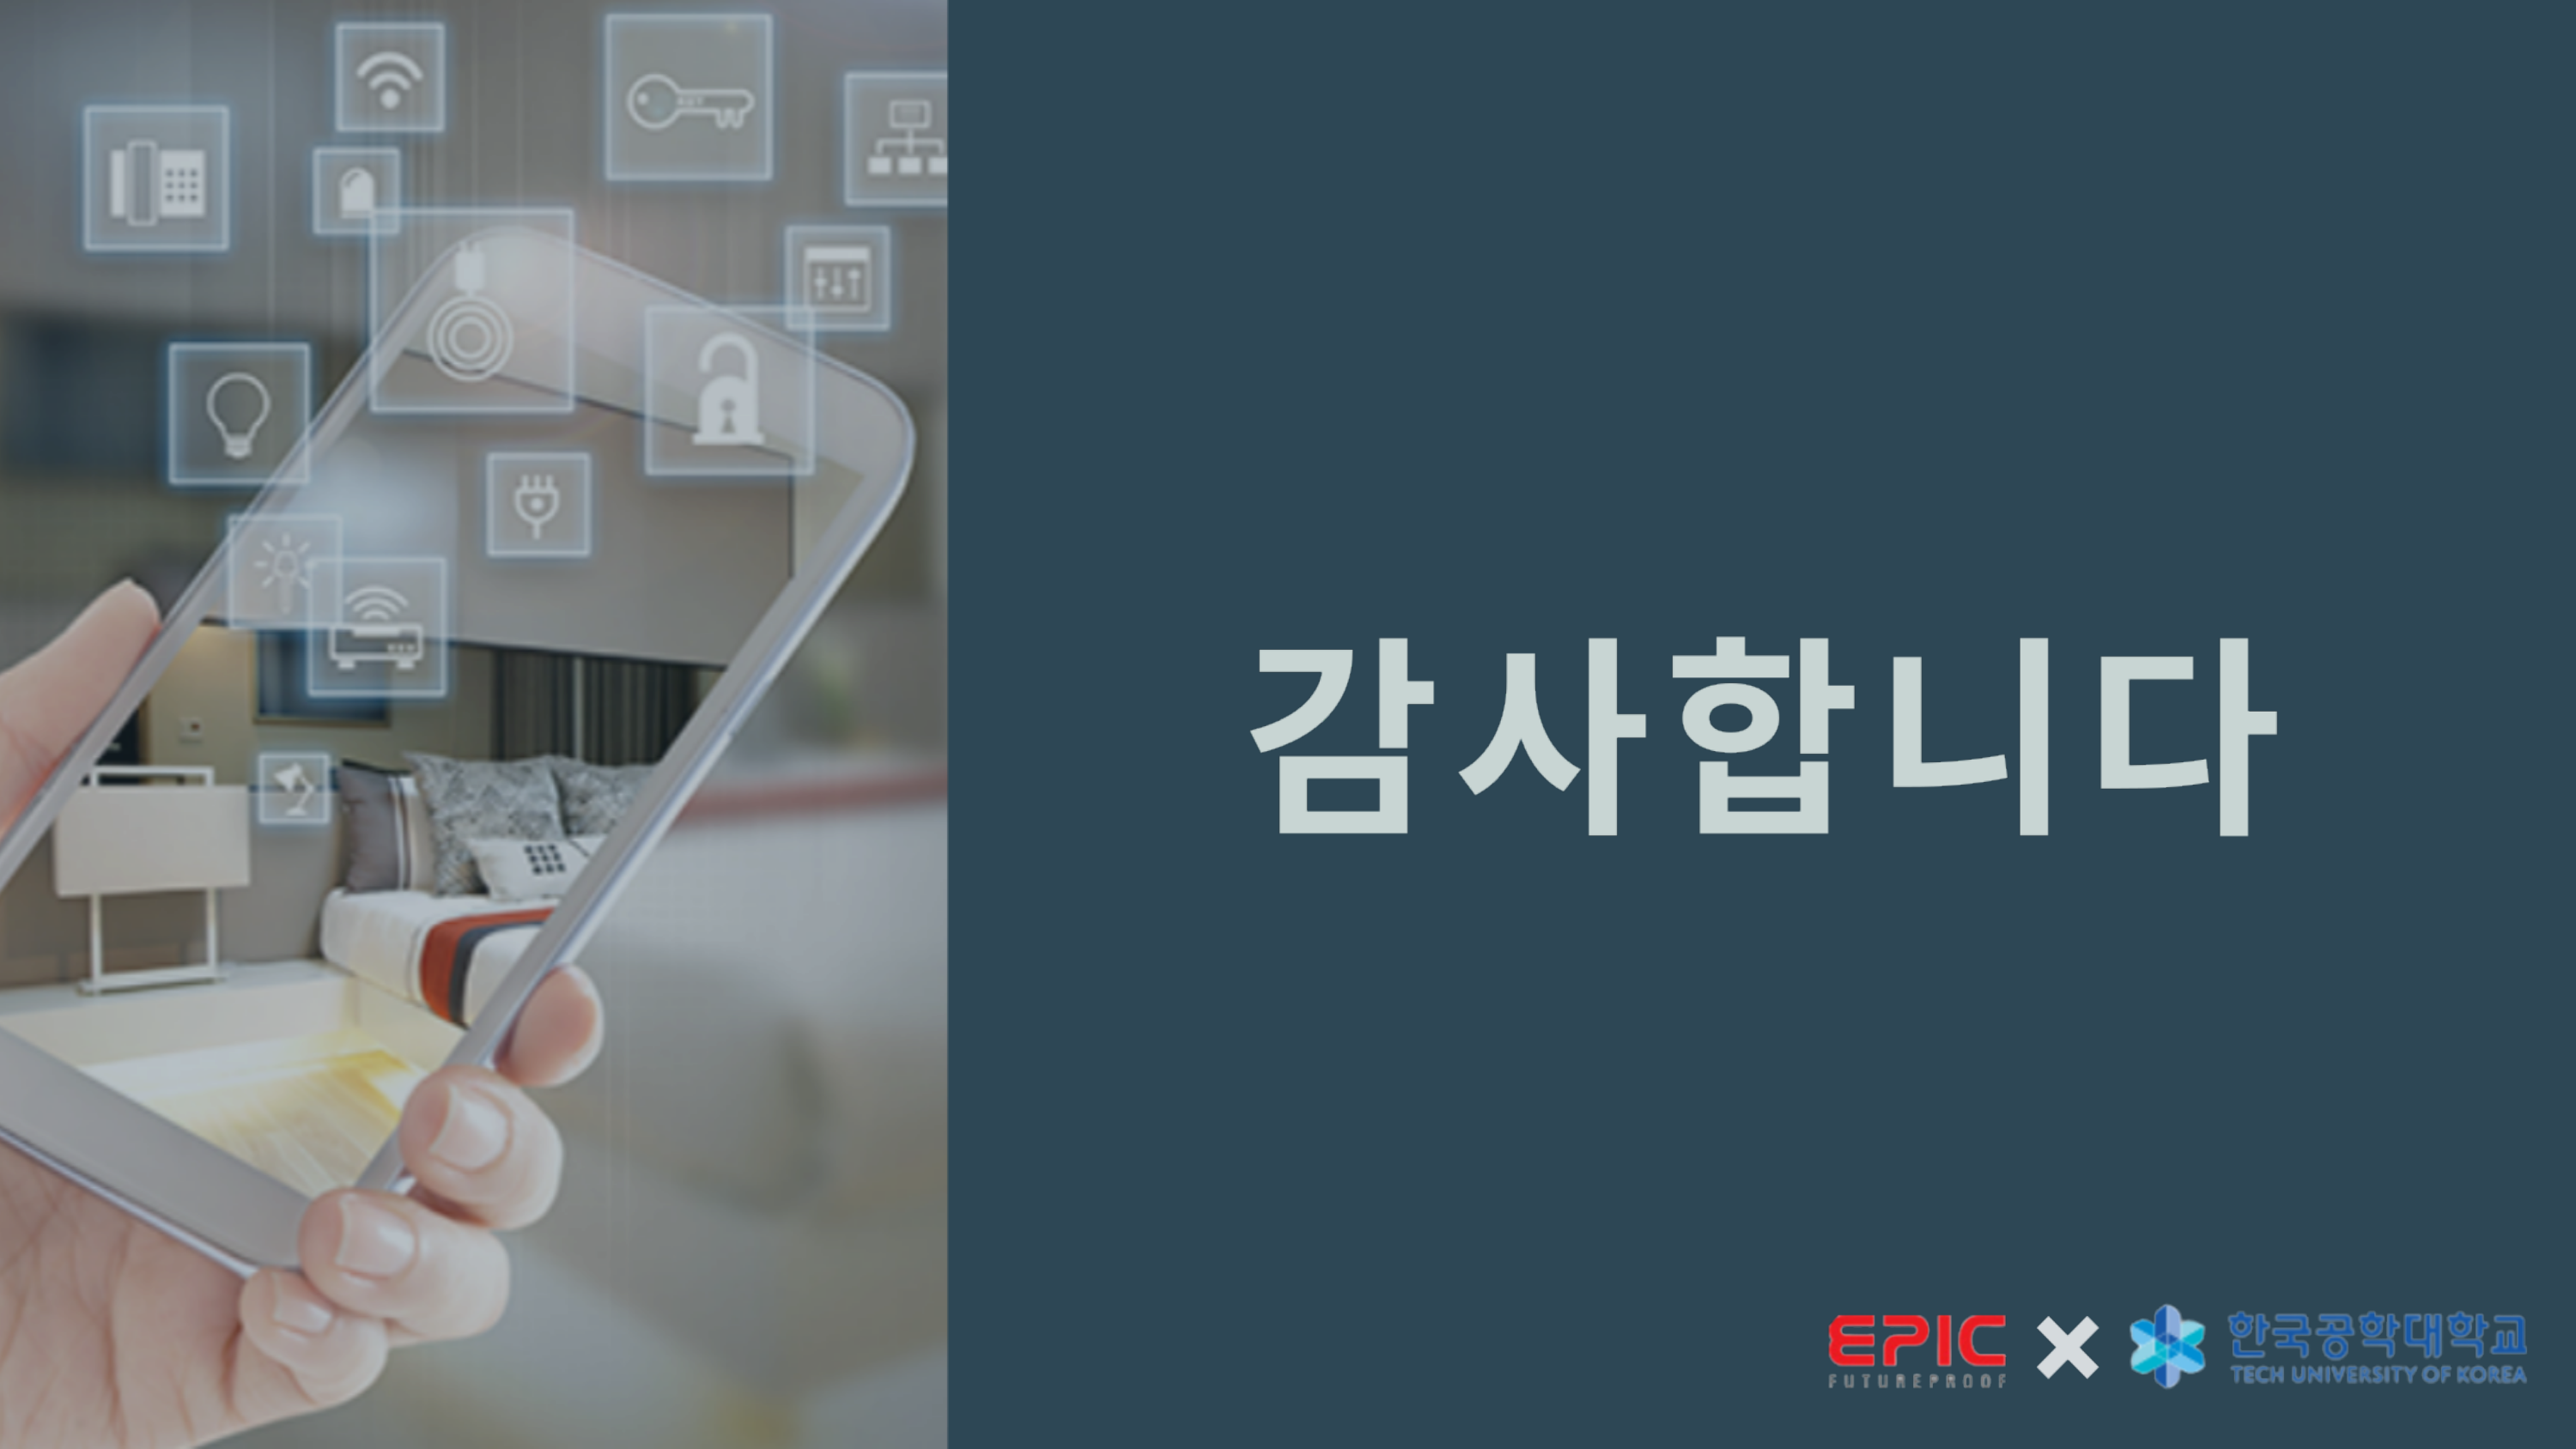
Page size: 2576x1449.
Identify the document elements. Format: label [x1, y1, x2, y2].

text_box [0, 0, 950, 1449]
text_box [1804, 1293, 2038, 1412]
text_box [2121, 1294, 2552, 1397]
text_box [2036, 1316, 2101, 1380]
picture [950, 545, 2375, 934]
